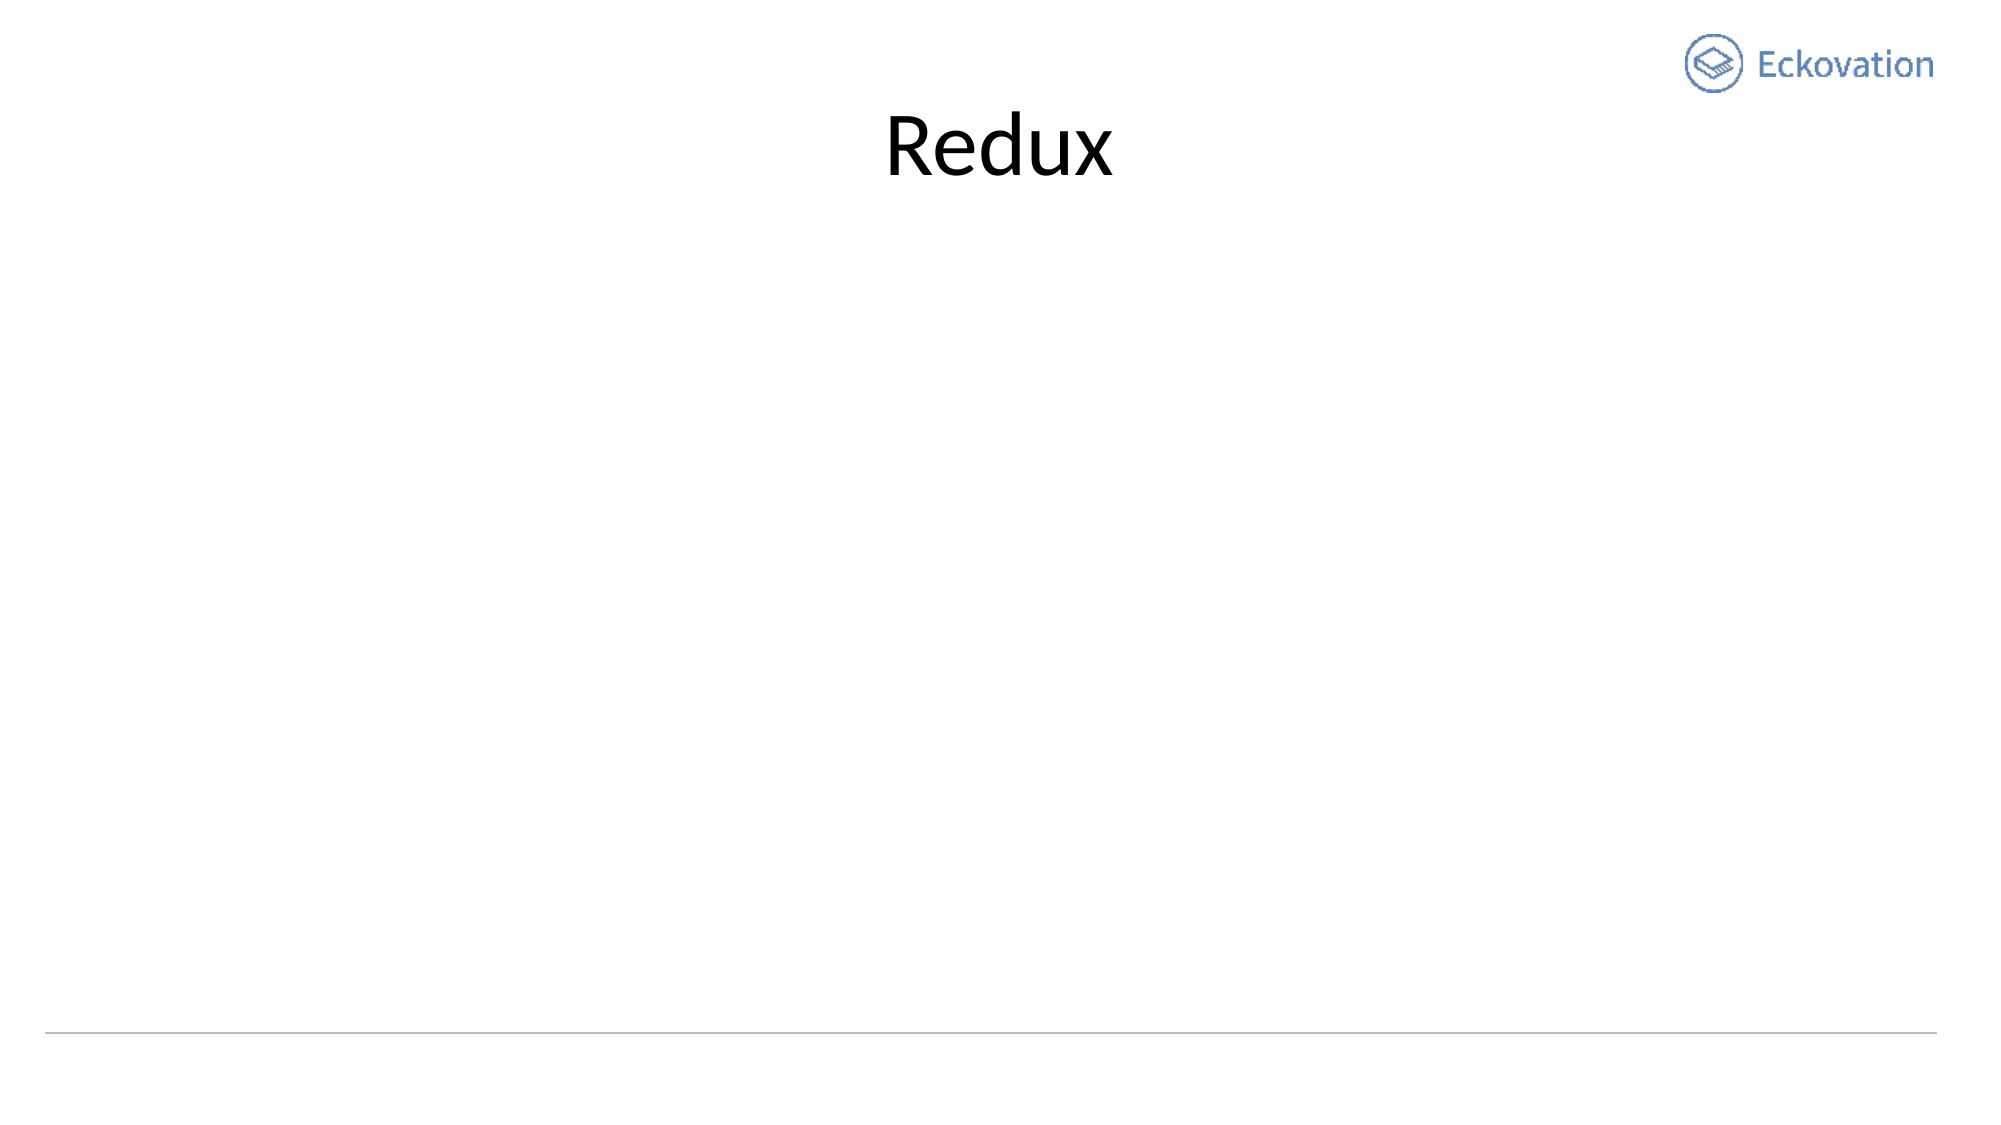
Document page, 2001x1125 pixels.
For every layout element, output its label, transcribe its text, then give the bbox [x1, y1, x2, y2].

title Redux [99, 45, 1900, 233]
picture [1685, 34, 1933, 93]
